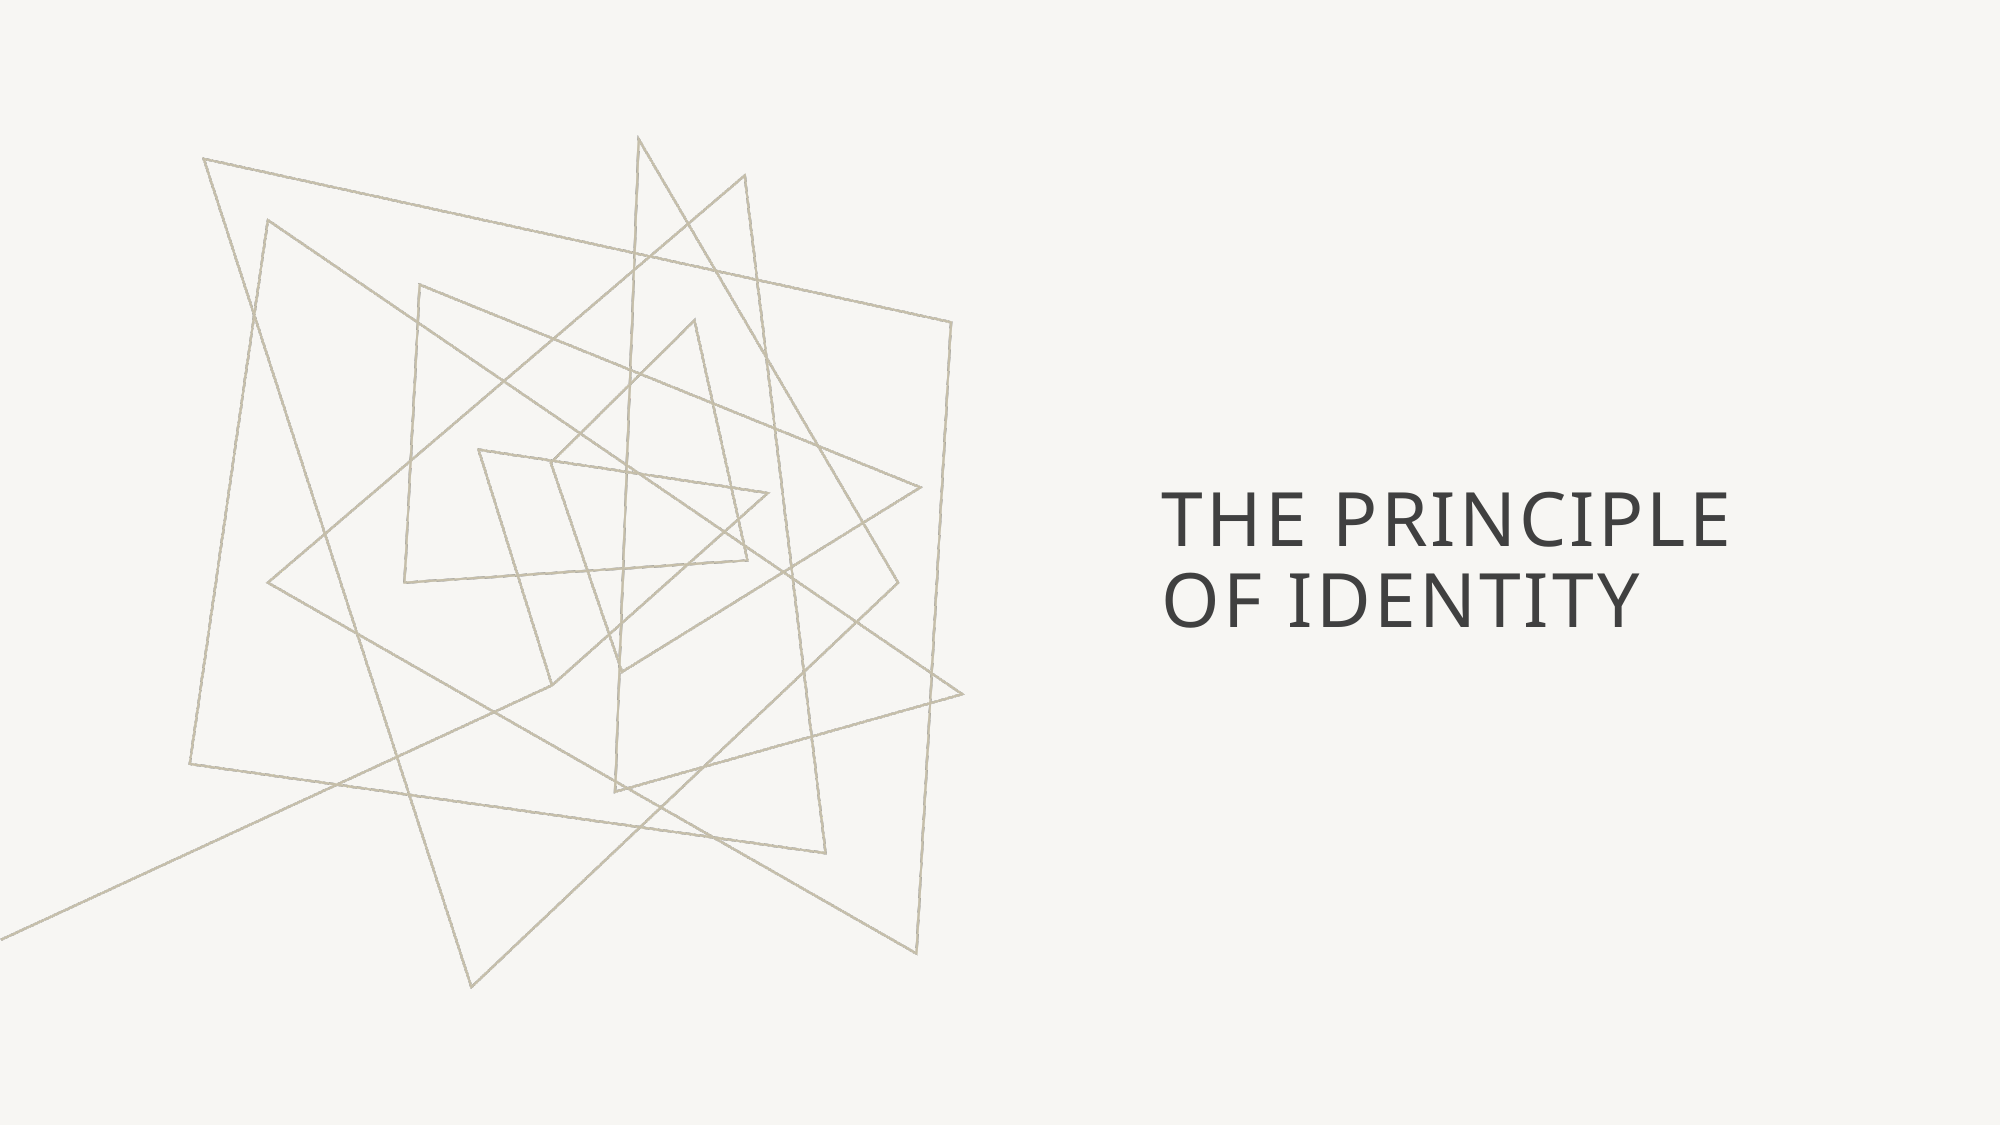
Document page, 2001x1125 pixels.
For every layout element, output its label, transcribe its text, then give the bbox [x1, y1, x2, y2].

title The principle of identity [1146, 421, 1833, 704]
picture [0, 135, 965, 989]
